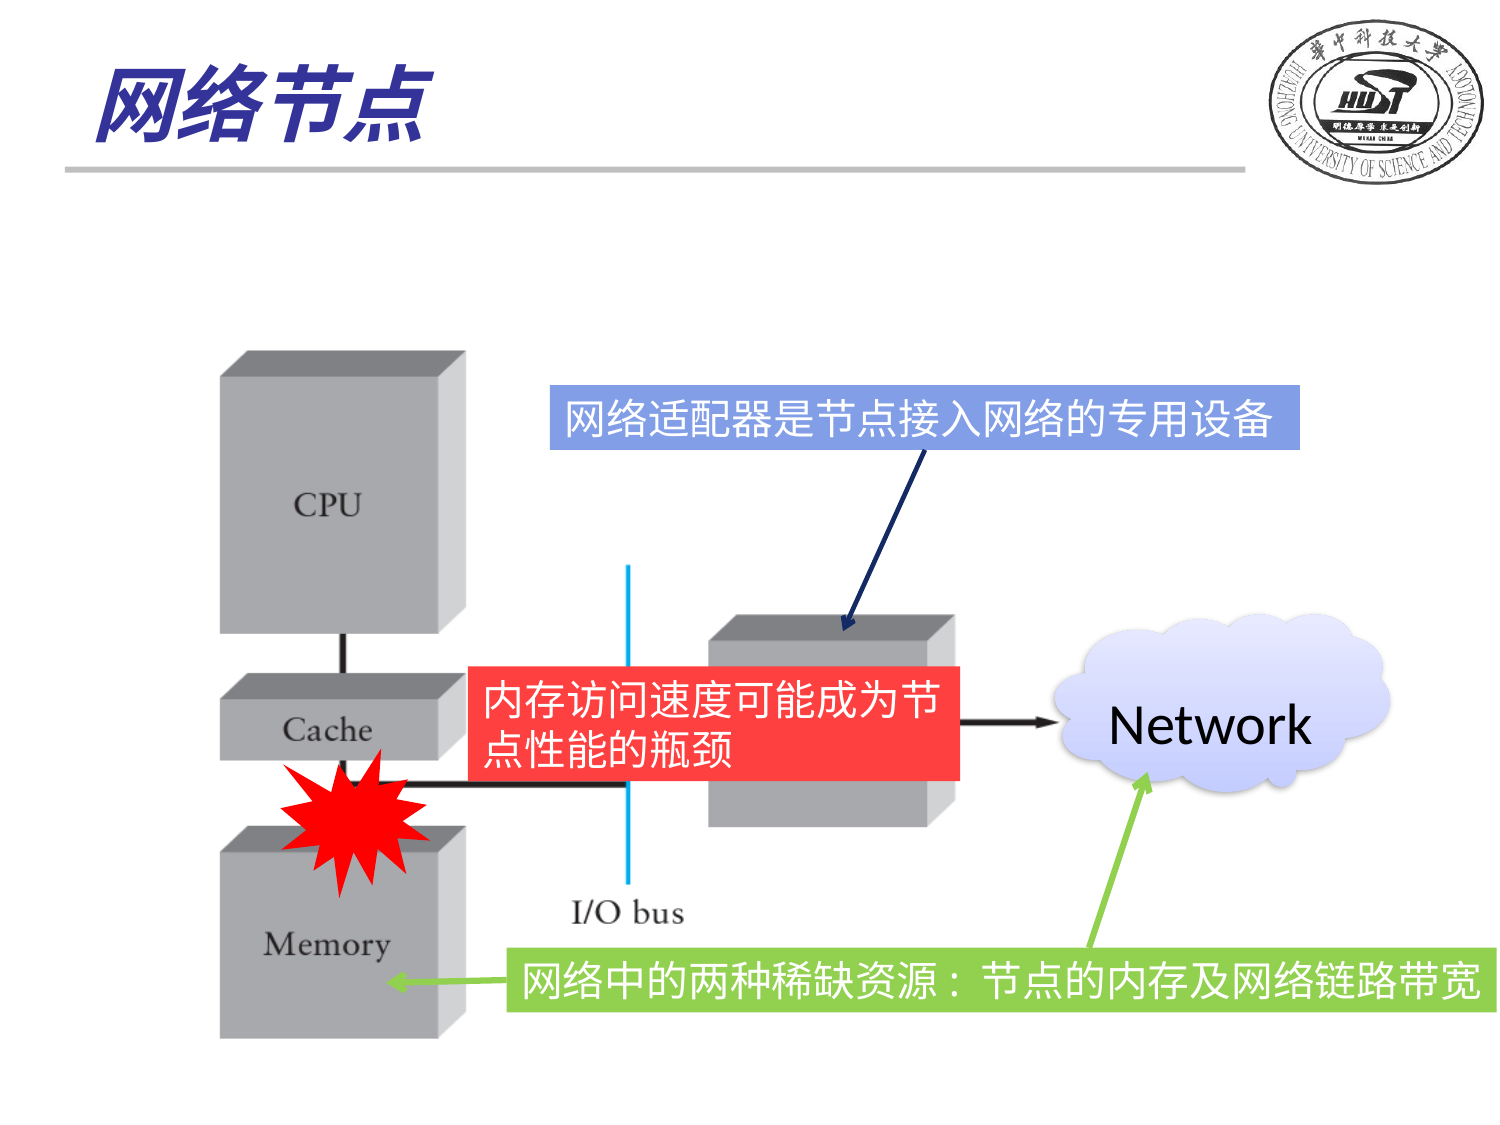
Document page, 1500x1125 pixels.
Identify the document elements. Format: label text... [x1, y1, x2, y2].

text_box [549, 384, 1301, 632]
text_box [190, 318, 1391, 1079]
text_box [280, 666, 961, 899]
title 网络节点 [76, 42, 1315, 160]
picture [1257, 18, 1489, 185]
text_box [385, 771, 1489, 1013]
